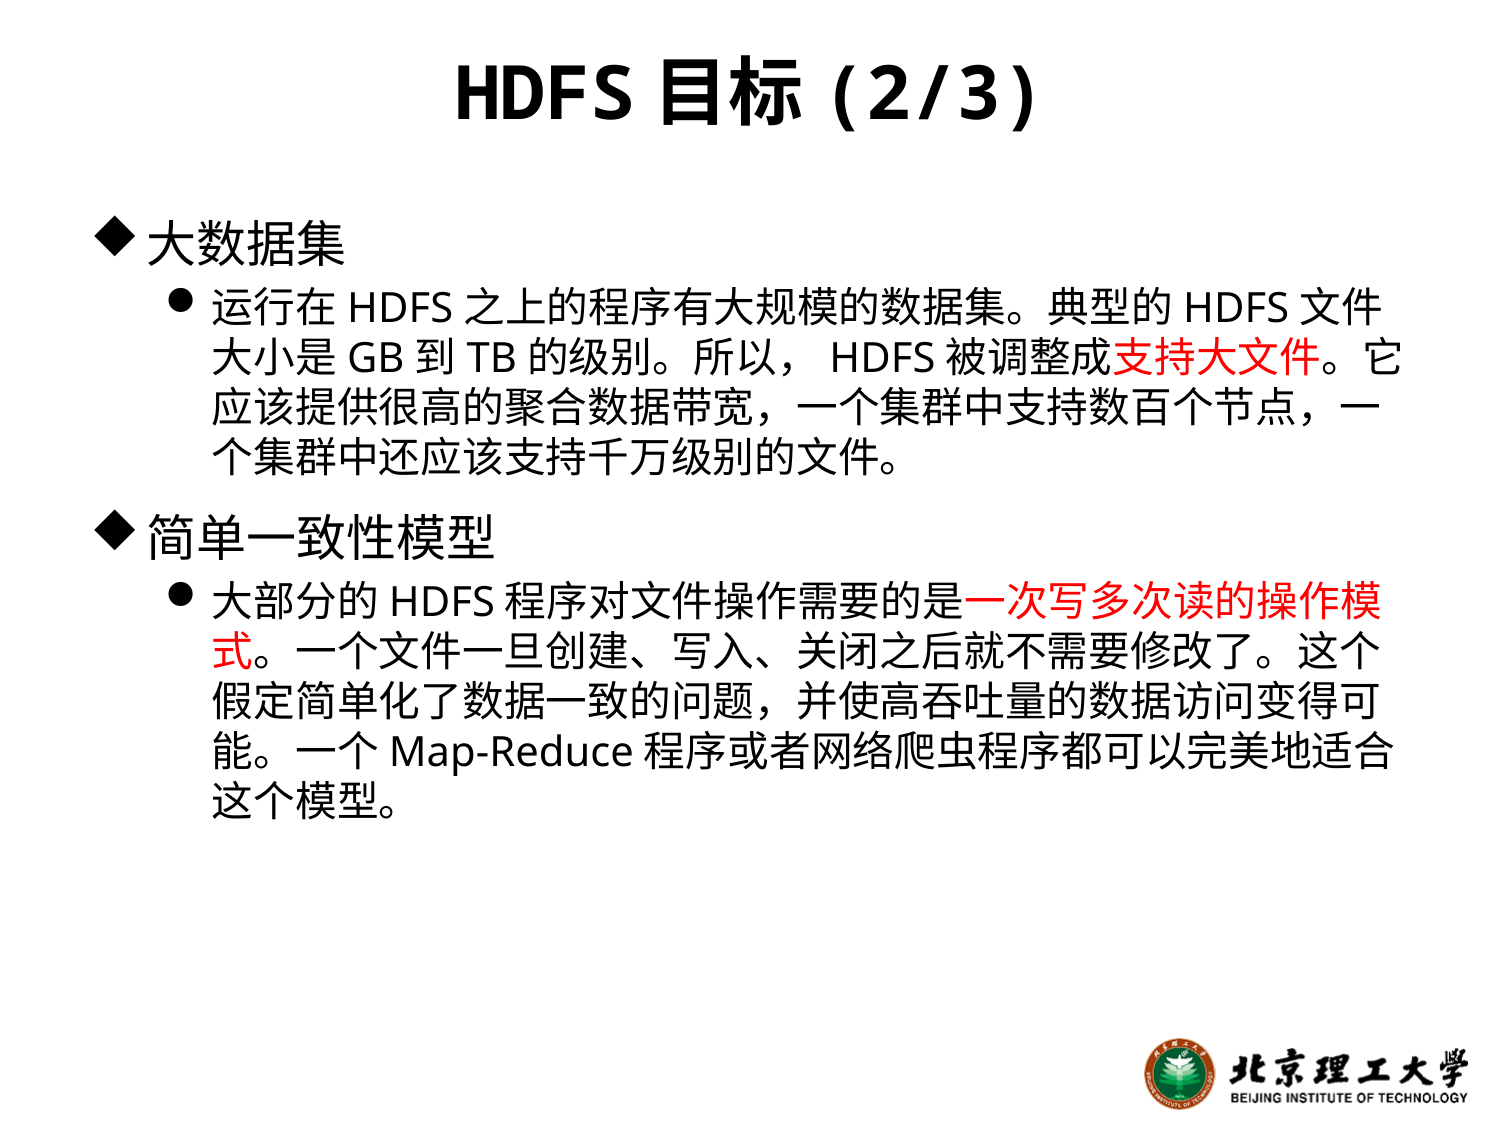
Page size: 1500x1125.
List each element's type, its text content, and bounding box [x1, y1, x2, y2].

title HDFS目标(2/3) [76, 17, 1425, 163]
picture [1144, 1038, 1468, 1110]
list 大数据集 运行在HDFS之上的程序有大规模的数据集。典型的HDFS文件大小是GB到TB的级别。所以，HDFS被调整成支持大文件。它应该提供很高的聚合数据带宽，一个集群中支持数百个节点，一个集群中还应该支持千万级别的文件。 简单一致性模型 大部分的HDFS程序对文件操作需要的是一次写多次读的操作模式。一个文件一旦创建、写入、关闭之后就不需要修改了。这个假定简单化了数据一致的问题，并使高吞吐量的数据访问变得可能。一个Map-Reduce程序或者网络爬虫程序都可以完美地适合这个模型。 [75, 190, 1425, 1005]
